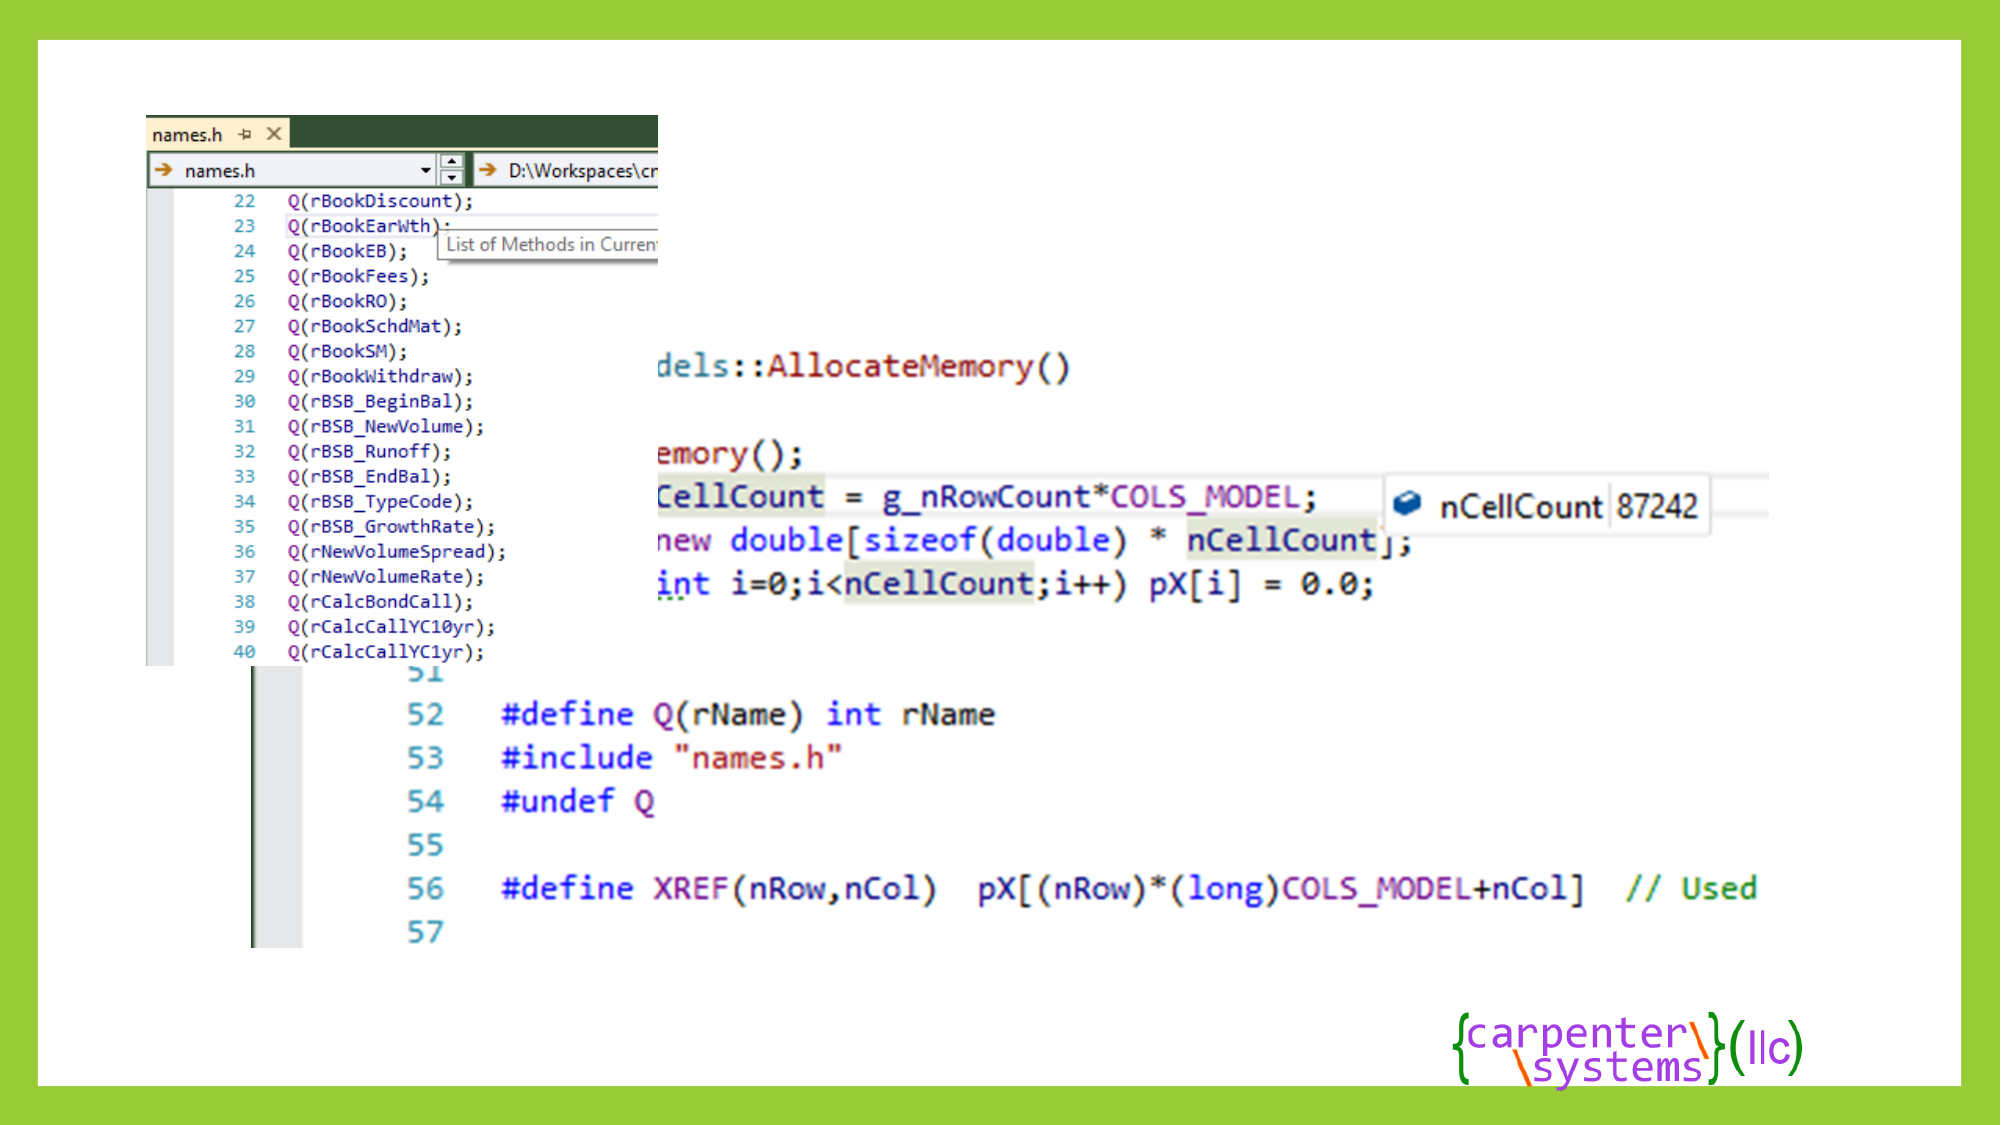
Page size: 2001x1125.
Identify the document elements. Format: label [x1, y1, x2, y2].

picture [1452, 1011, 1829, 1091]
picture [146, 115, 1769, 949]
